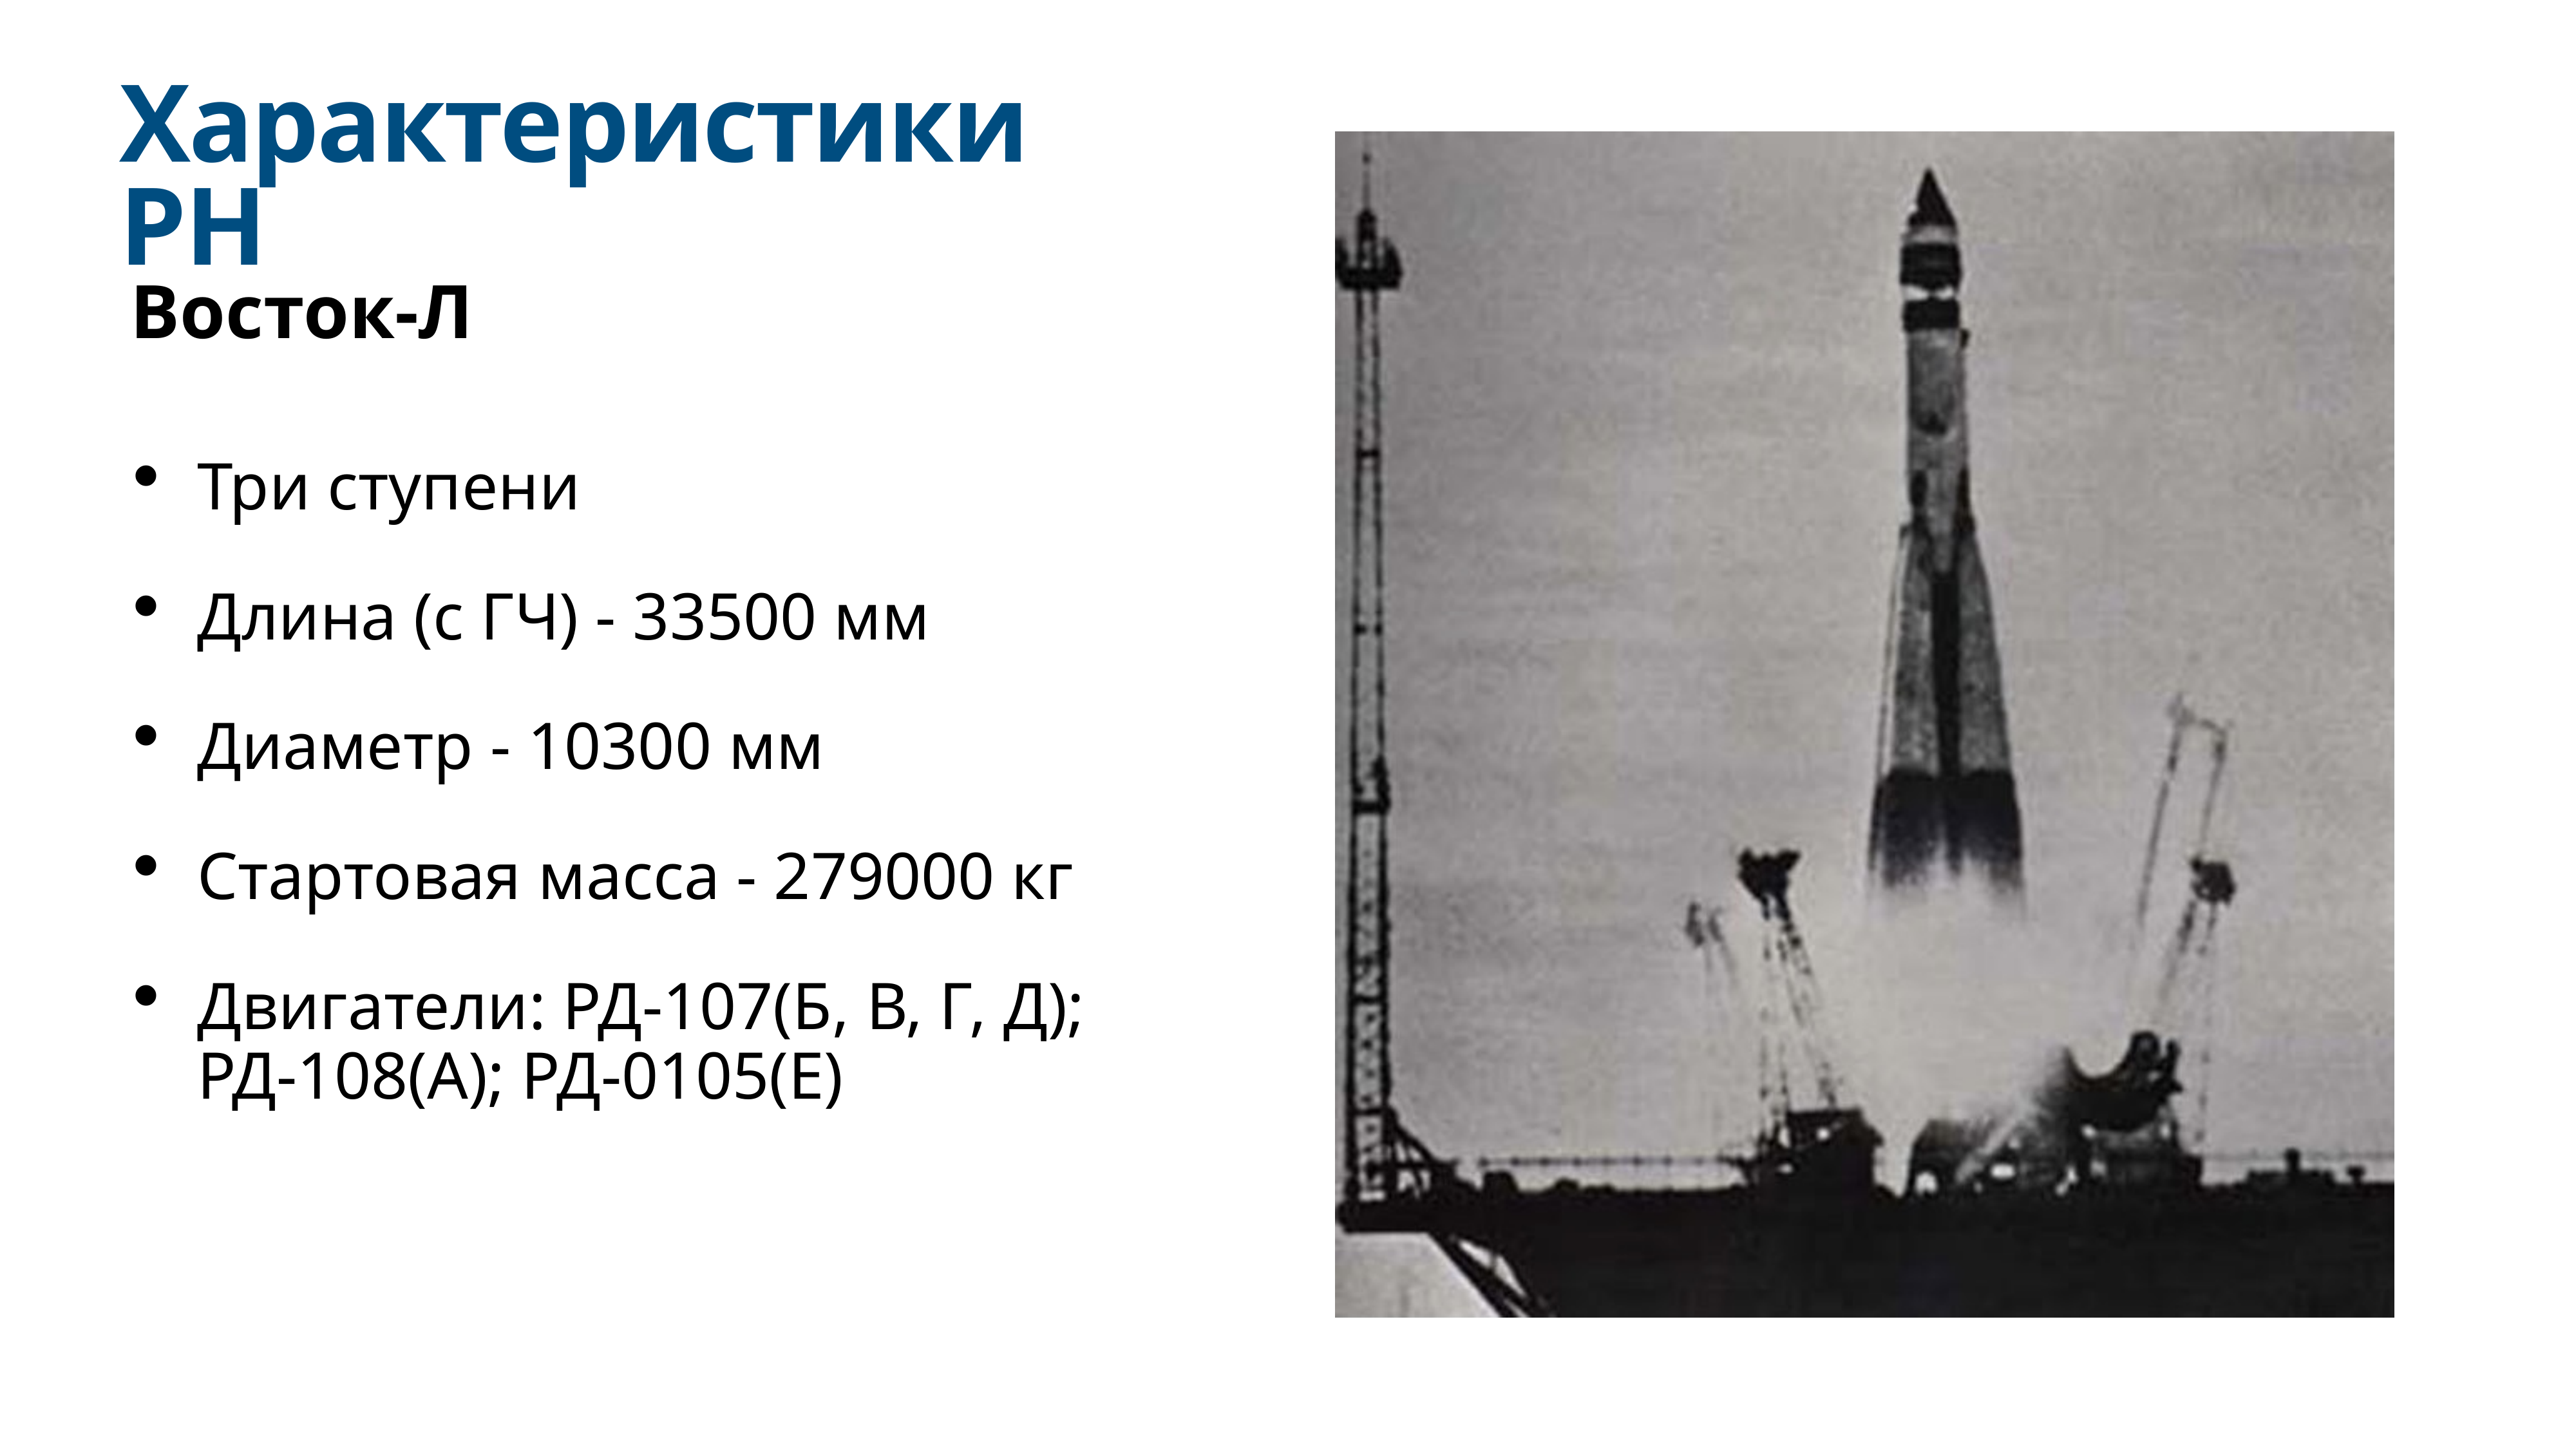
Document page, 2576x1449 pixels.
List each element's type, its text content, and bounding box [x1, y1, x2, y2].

title Характеристики РН [113, 73, 1148, 227]
picture [1335, 131, 2394, 1318]
list Три ступени Длина (с ГЧ) - 33500 мм Диаметр - 10300 мм Стартовая масса - 279000 кг Двигатели: РД-107(Б, В, Г, Д); РД-108(А); РД-0105(Е) [127, 448, 1161, 1321]
list Восток-Л [125, 260, 1159, 359]
